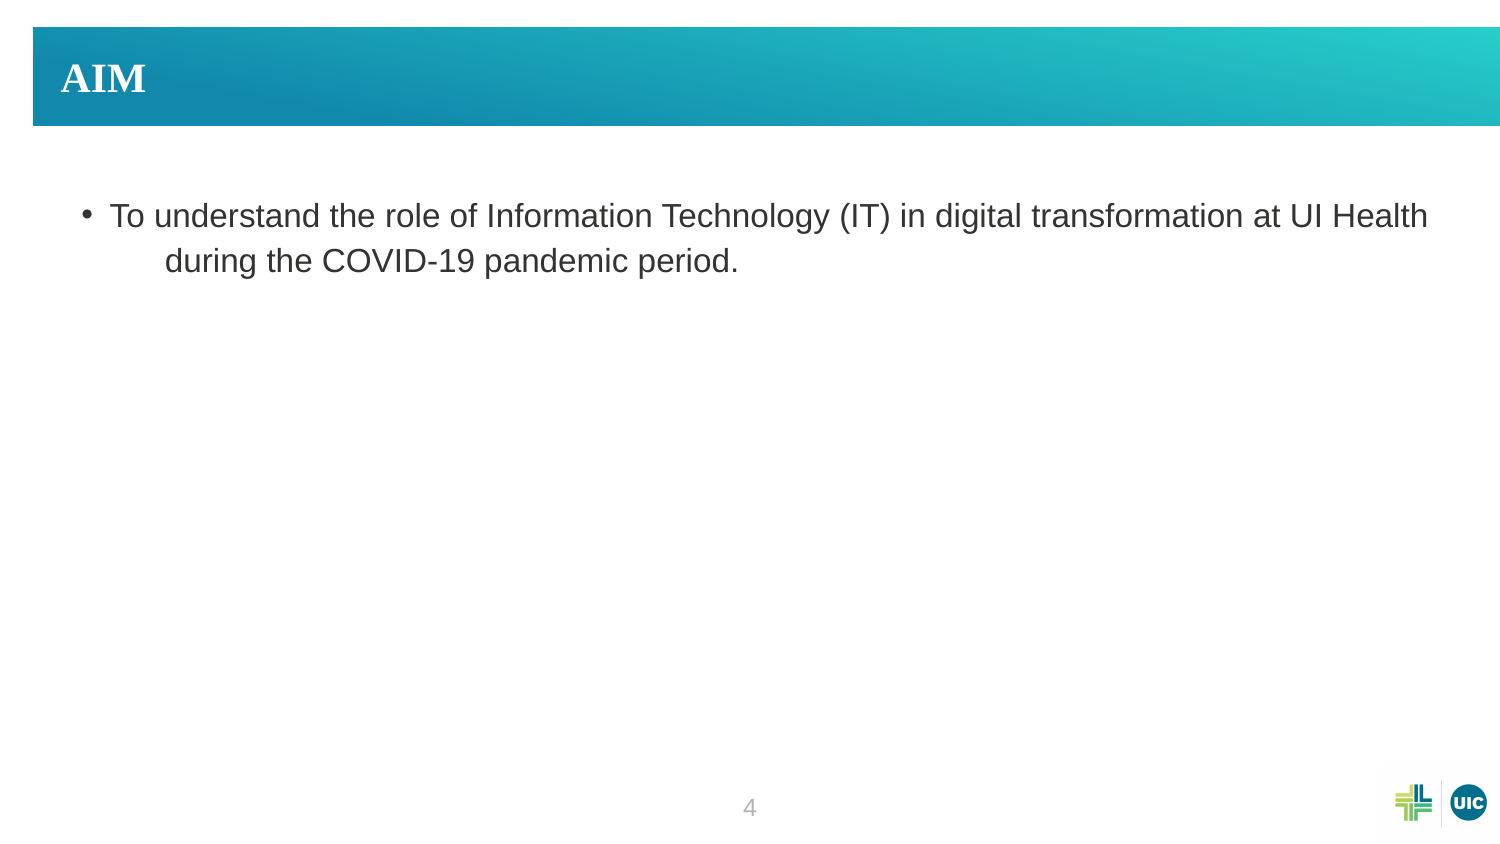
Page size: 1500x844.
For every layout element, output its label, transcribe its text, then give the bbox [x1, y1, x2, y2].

picture [1382, 764, 1500, 844]
text_box To understand the role of Information Technology (IT) in digital transformation at UI Health during the COVID-19 pandemic period. [66, 172, 1465, 733]
title AIM [45, 30, 1486, 128]
slide_number 4 [581, 784, 919, 830]
